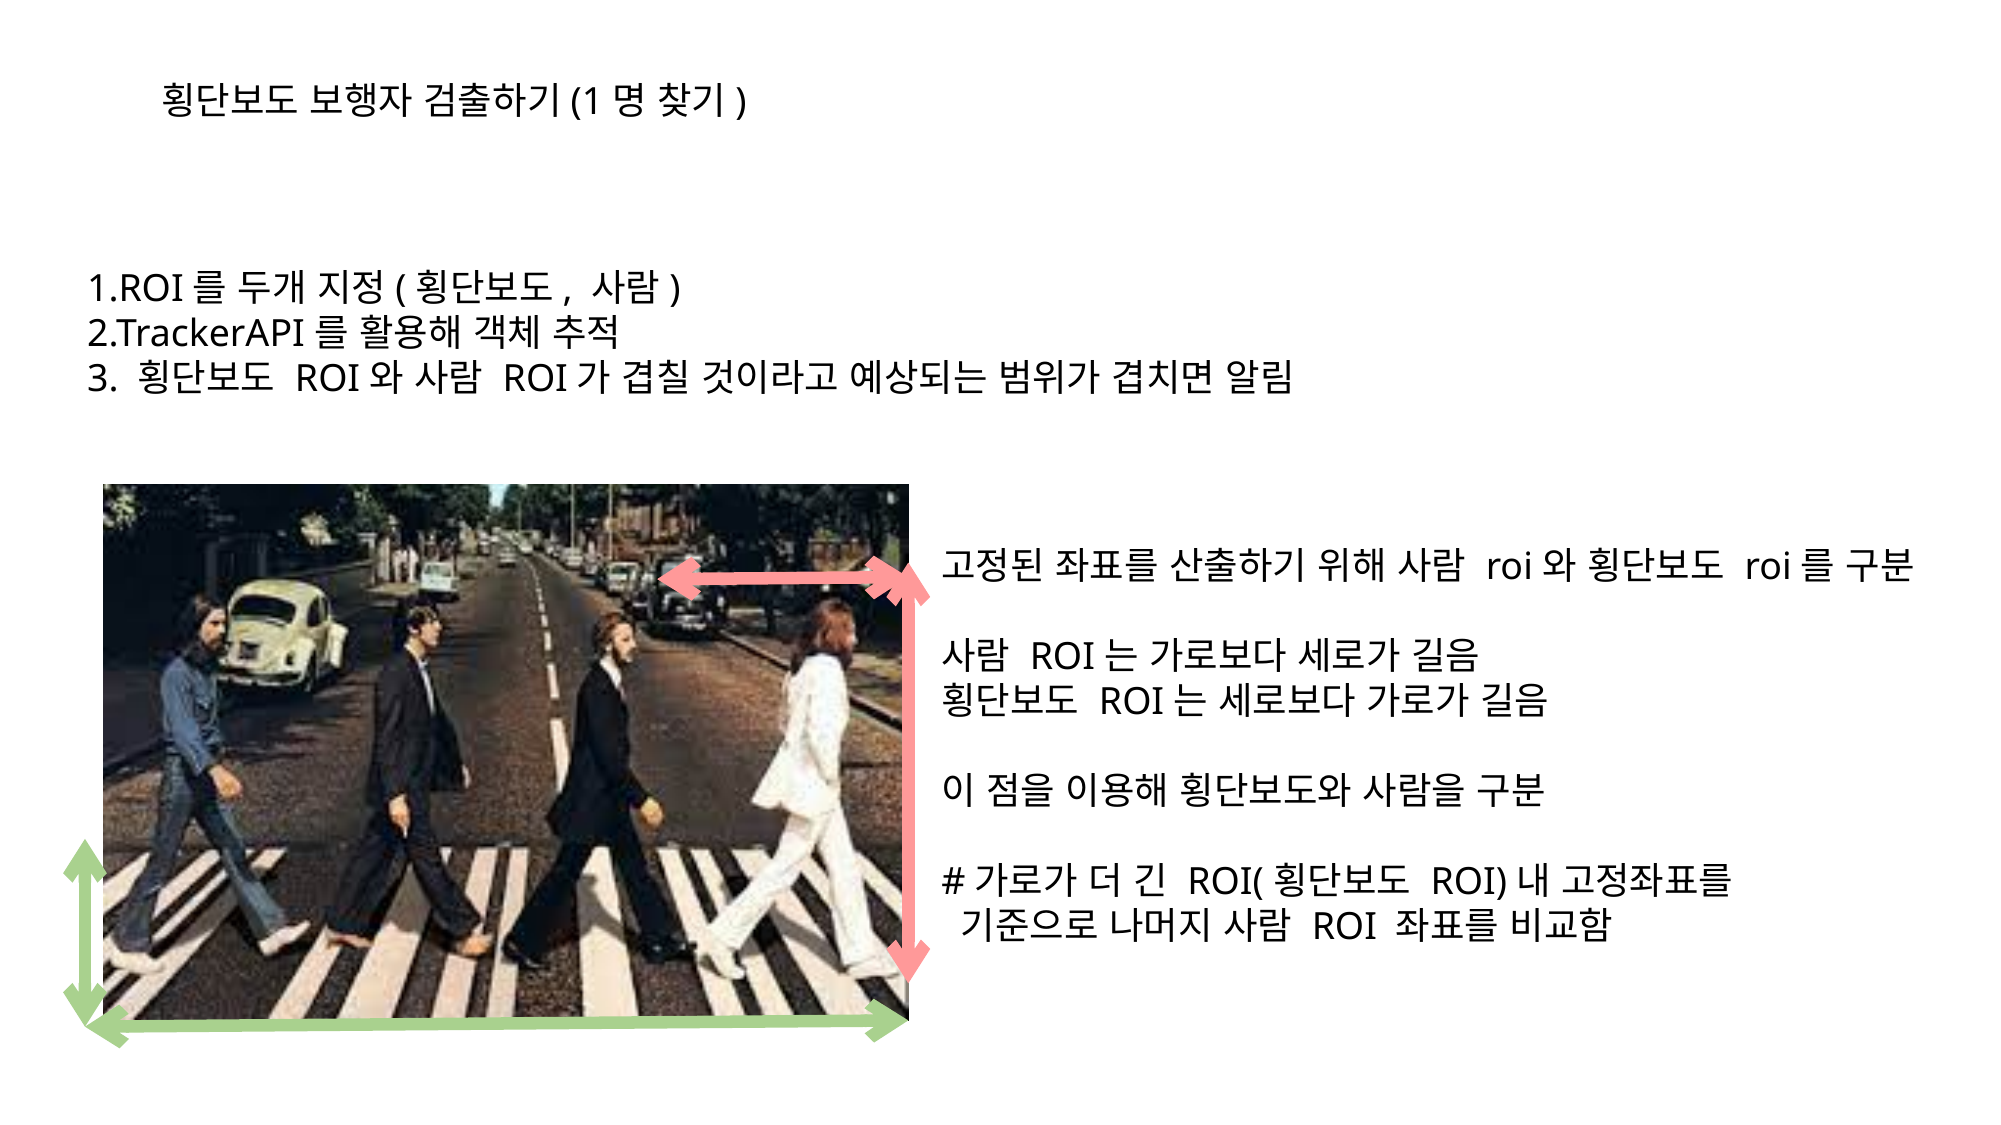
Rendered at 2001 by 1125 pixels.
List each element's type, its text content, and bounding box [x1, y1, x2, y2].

text_box 고정된 좌표를 산출하기 위해 사람 roi와 횡단보도 roi를 구분 사람 ROI는 가로보다 세로가 길음 횡단보도 ROI는 세로보다 가로가 길음 이 점을 이용해 횡단보도와 사람을 구분 #가로가 더 긴 ROI(횡단보도 ROI)내 고정좌표를 기준으로 나머지 사람 ROI 좌표를 비교함 [926, 534, 2000, 1000]
picture [103, 484, 909, 1020]
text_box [86, 1020, 909, 1027]
text_box 횡단보도 보행자 검출하기(1명 찾기) [146, 69, 762, 130]
text_box 1.ROI를 두개 지정(횡단보도, 사람) 2.TrackerAPI를 활용해 객체 추적 3. 횡단보도 ROI와 사람 ROI가 겹칠 것이라고 예상되는 범위가 겹치면 알림 [72, 256, 1727, 407]
